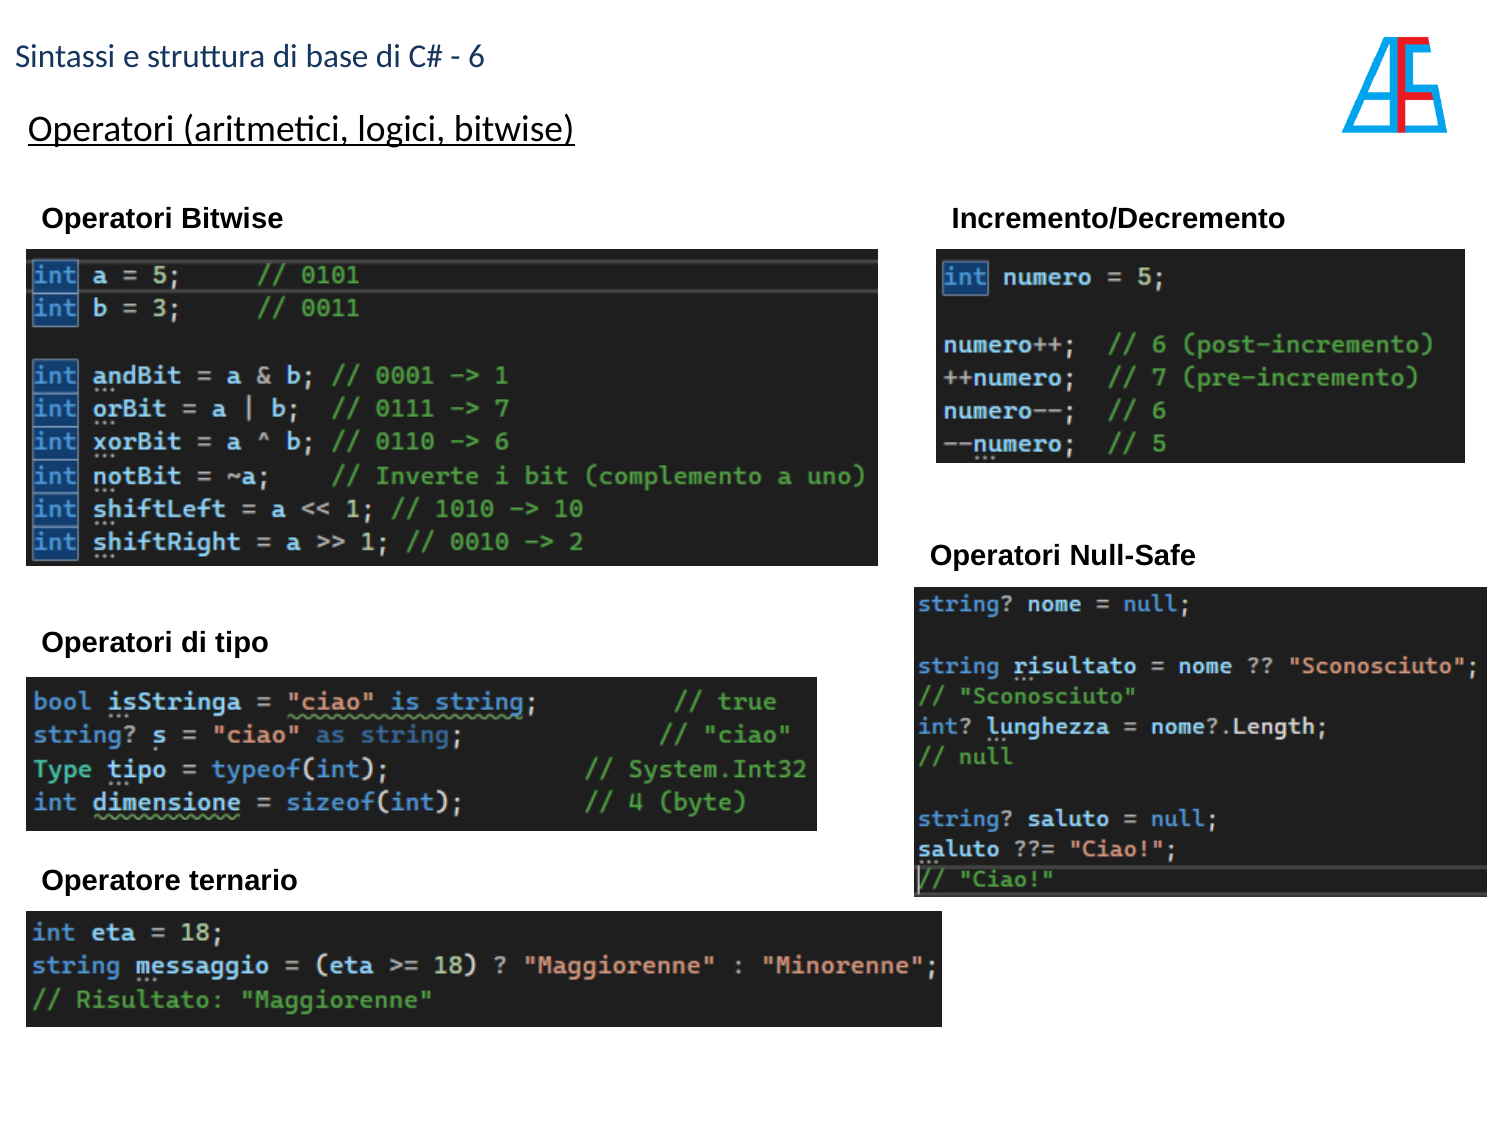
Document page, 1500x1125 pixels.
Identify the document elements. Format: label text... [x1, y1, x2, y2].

text_box Sintassi e struttura di base di C# - 6 [0, 3, 632, 105]
text_box Operatore ternario [26, 845, 325, 910]
picture [25, 911, 943, 1028]
text_box Operatori di tipo [26, 608, 325, 674]
picture [1338, 25, 1450, 158]
picture [25, 249, 878, 566]
text_box Incremento/Decremento [936, 184, 1313, 249]
text_box Operatori Null-Safe [914, 521, 1213, 586]
picture [936, 249, 1466, 463]
picture [25, 677, 817, 832]
text_box Operatori Bitwise [26, 184, 325, 248]
picture [914, 587, 1488, 897]
text_box Operatori (aritmetici, logici, bitwise) [12, 105, 607, 157]
